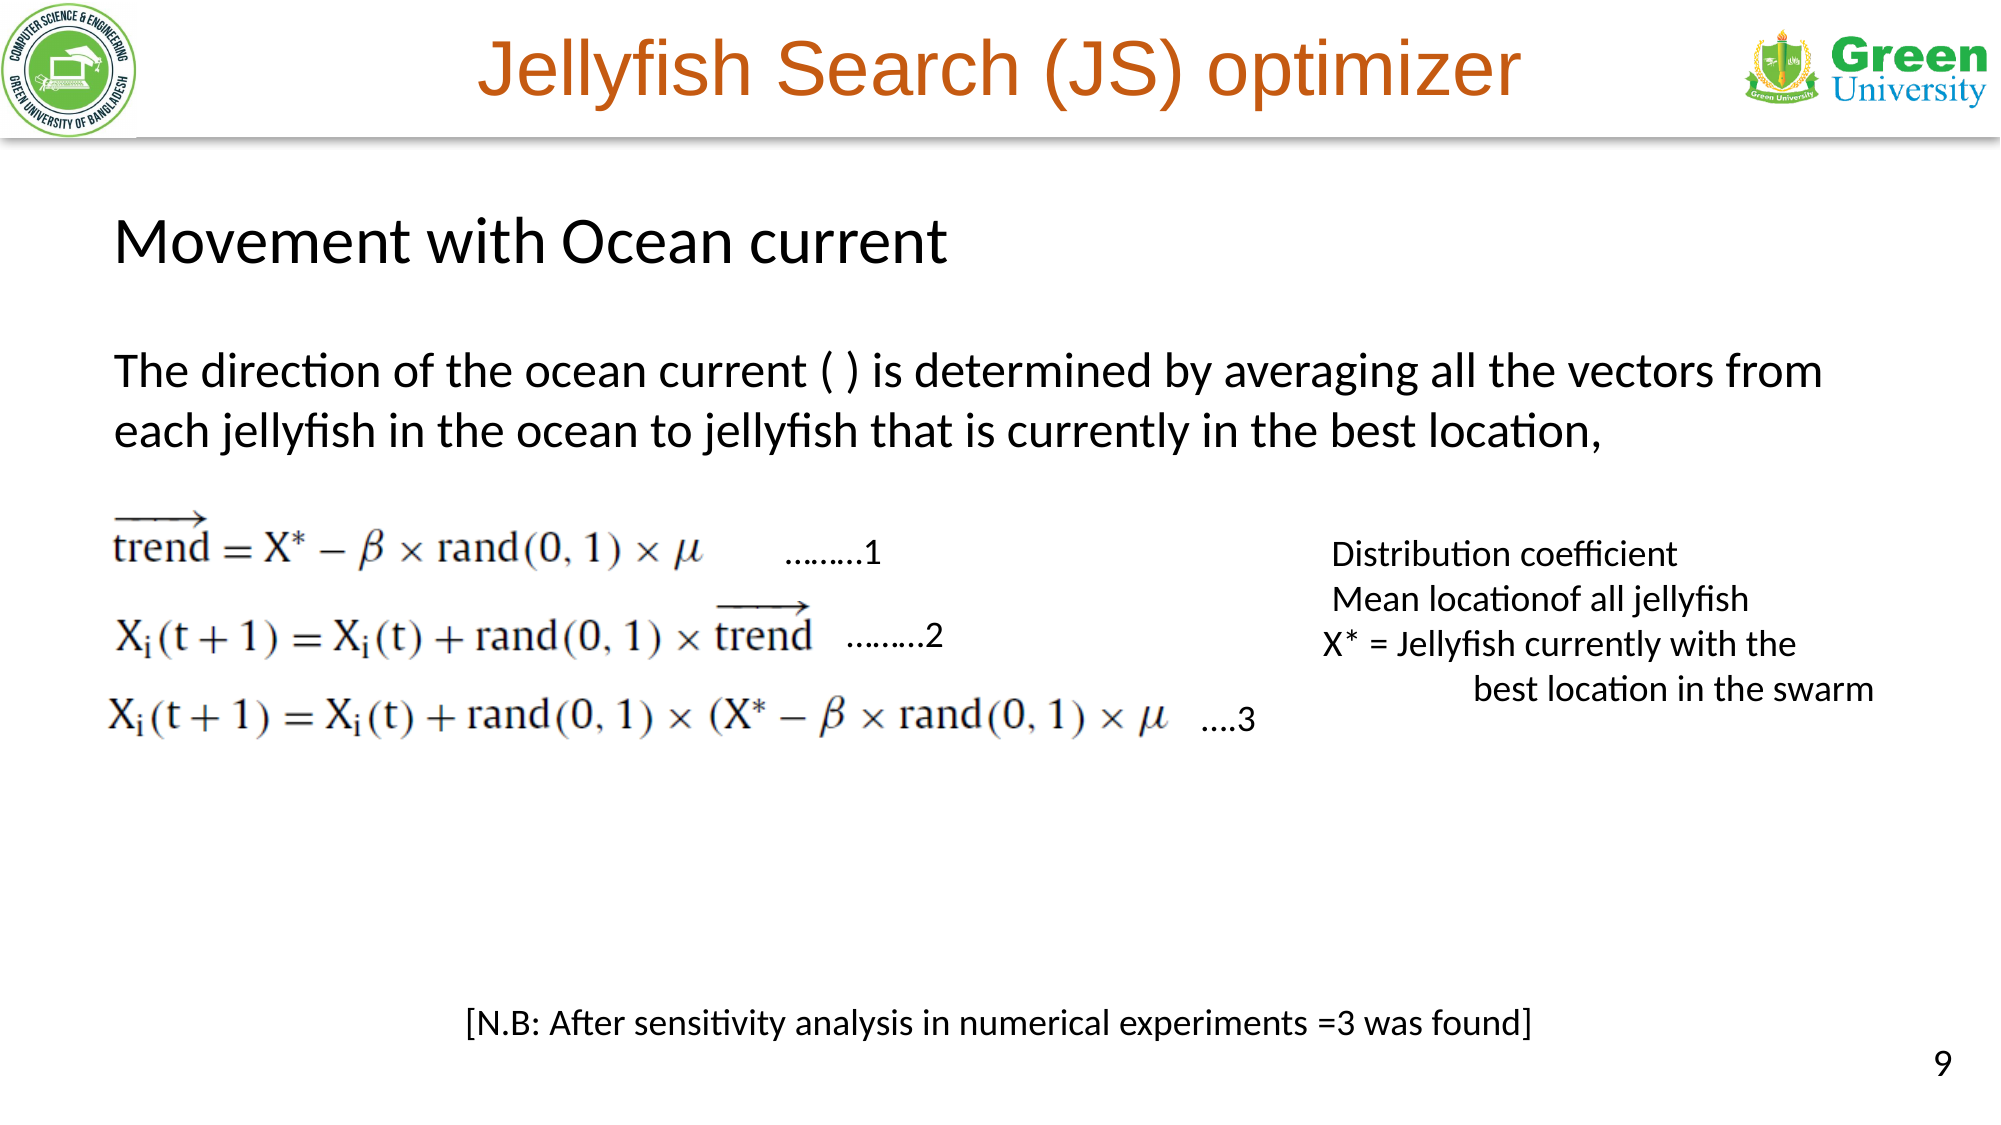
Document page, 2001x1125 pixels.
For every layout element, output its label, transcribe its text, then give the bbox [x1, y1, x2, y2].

picture [99, 601, 833, 668]
text_box ………1 [770, 520, 1026, 580]
picture [99, 498, 718, 593]
text_box ………2 [833, 602, 1087, 663]
picture [0, 2, 137, 138]
slide_number 9 [1853, 1019, 1973, 1103]
text_box ….3 [1187, 686, 1442, 747]
text_box Movement with Ocean current [99, 188, 1099, 284]
text_box Jellyfish Search (JS) optimizer [0, 0, 2000, 138]
picture [1735, 20, 1995, 121]
picture [99, 676, 1187, 752]
